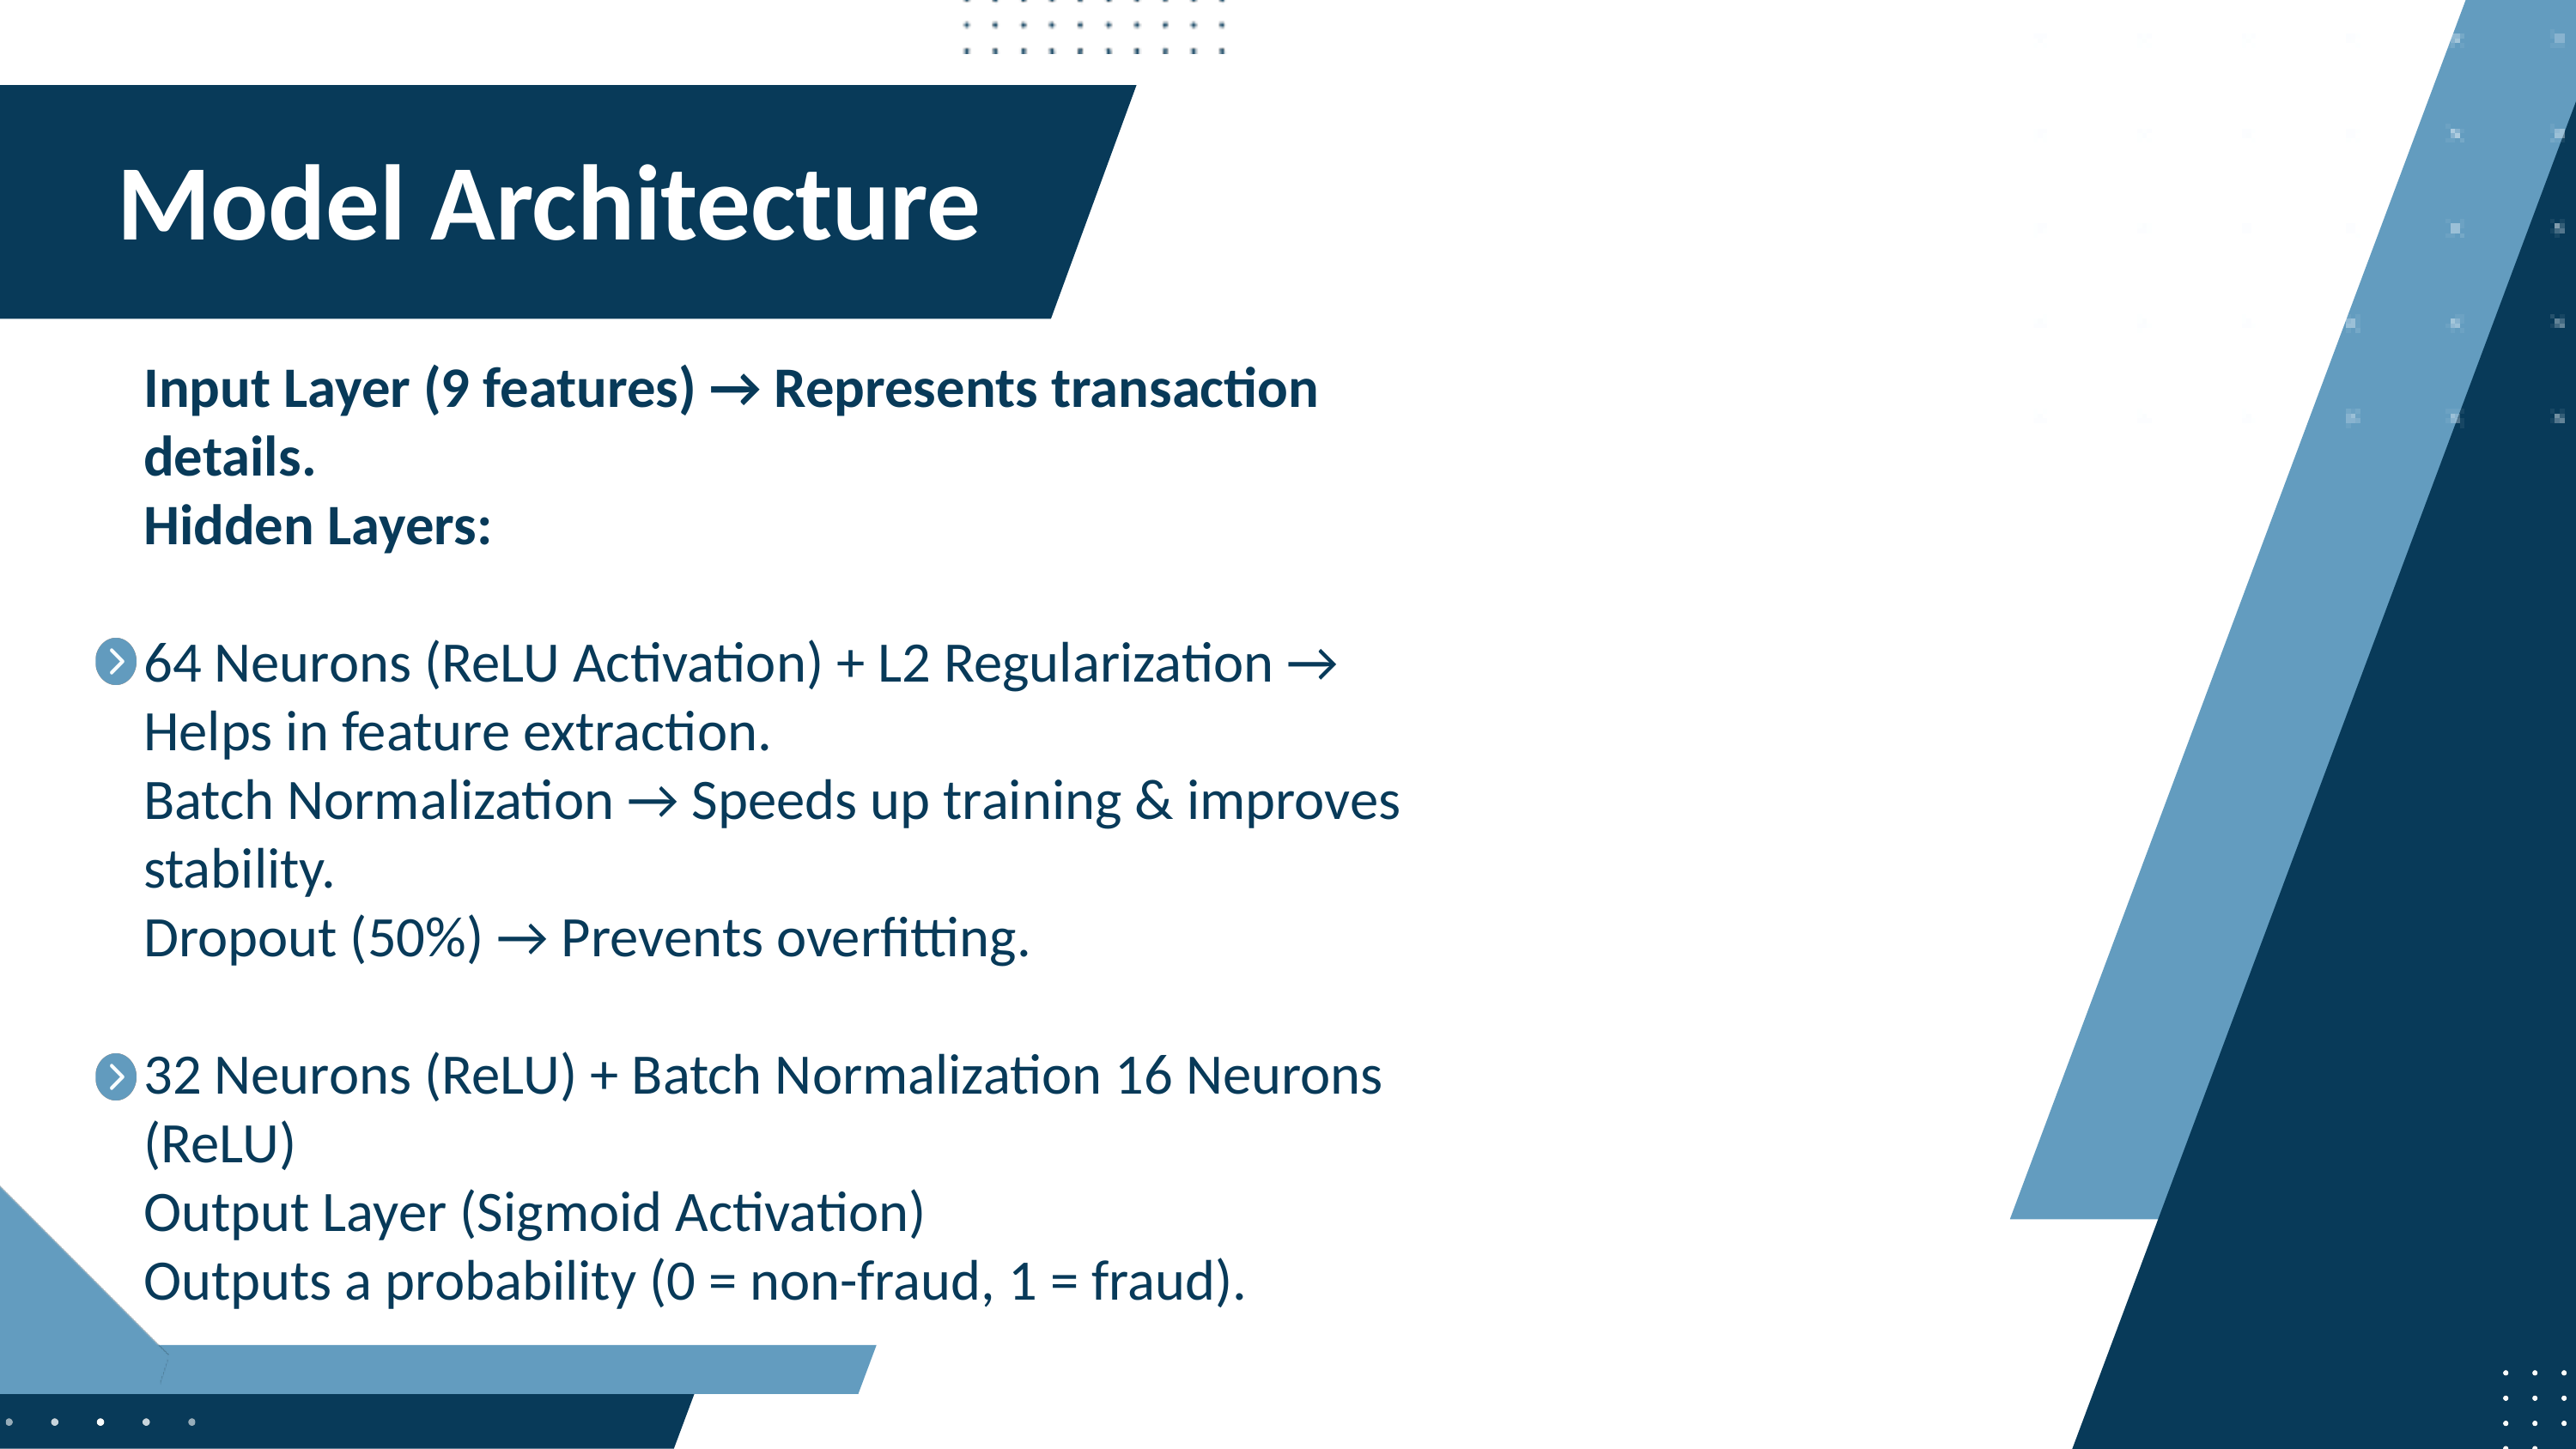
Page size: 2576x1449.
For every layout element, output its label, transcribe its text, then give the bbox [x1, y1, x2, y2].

text_box [95, 1053, 137, 1100]
text_box [95, 638, 137, 685]
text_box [0, 84, 1137, 319]
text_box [2046, 88, 2576, 1449]
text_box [0, 1401, 713, 1449]
text_box [959, 0, 1232, 54]
text_box [0, 1015, 169, 1343]
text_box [2009, 0, 2576, 1220]
text_box Input Layer (9 features) → Represents transaction details. Hidden Layers: 64 Neurons (ReLU Activation) + L2 Regularization → Helps in feature extraction. Batch Normalization → Speeds up training & improves stability. Dropout (50%) → Prevents overfitting. 32 Neurons (ReLU) + Batch Normalization 16 Neurons (ReLU) Output Layer (Sigmoid Activation) Outputs a probability (0 = non-fraud, 1 = fraud). [143, 350, 1425, 1312]
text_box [0, 1344, 877, 1395]
